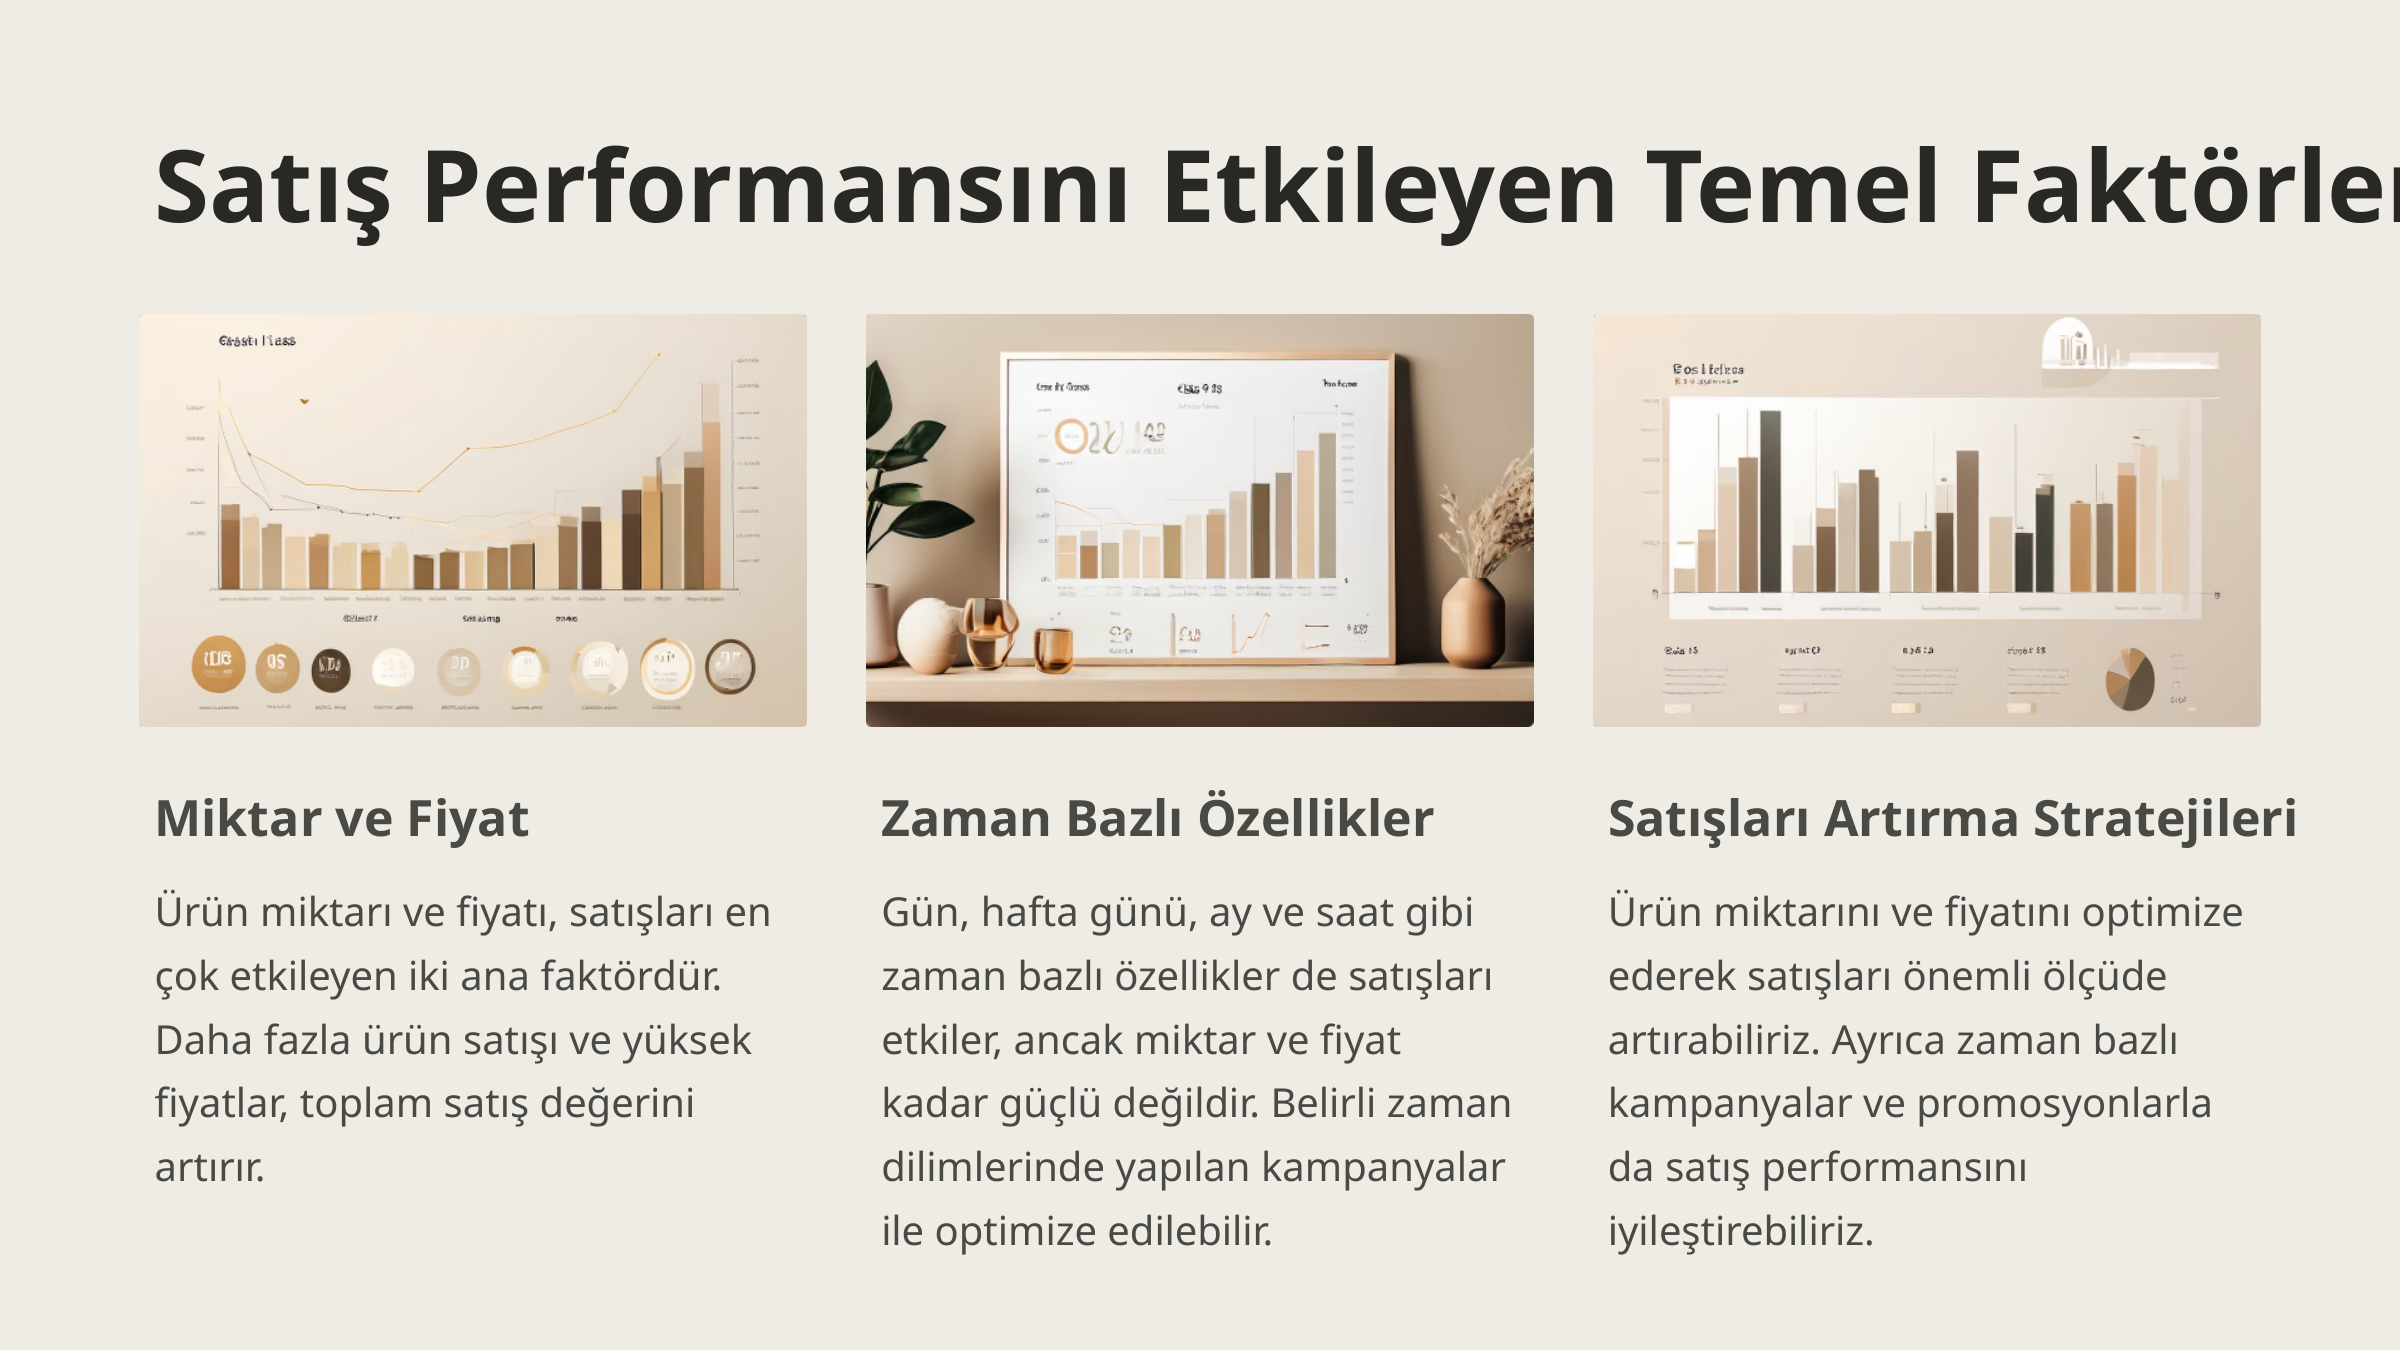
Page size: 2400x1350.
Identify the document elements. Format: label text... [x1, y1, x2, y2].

text_box Ürün miktarını ve fiyatını optimize ederek satışları önemli ölçüde artırabiliriz. Ayrıca zaman bazlı kampanyalar ve promosyonlarla da satış performansını iyileştirebiliriz. [1593, 862, 2261, 1183]
picture [866, 314, 1534, 727]
text_box [0, 0, 2400, 1350]
text_box Ürün miktarı ve fiyatı, satışları en çok etkileyen iki ana faktördür. Daha fazla ürün satışı ve yüksek fiyatlar, toplam satış değerini artırır. [139, 862, 807, 1119]
text_box Satış Performansını Etkileyen Temel Faktörler [139, 109, 2180, 235]
text_box Gün, hafta günü, ay ve saat gibi zaman bazlı özellikler de satışları etkiler, ancak miktar ve fiyat kadar güçlü değildir. Belirli zaman dilimlerinde yapılan kampanyalar ile optimize edilebilir. [866, 862, 1534, 1247]
text_box Miktar ve Fiyat [139, 776, 640, 839]
picture [139, 314, 807, 727]
text_box Satışları Artırma Stratejileri [1593, 776, 2213, 839]
text_box Zaman Bazlı Özellikler [866, 776, 1368, 839]
picture [1593, 314, 2261, 727]
